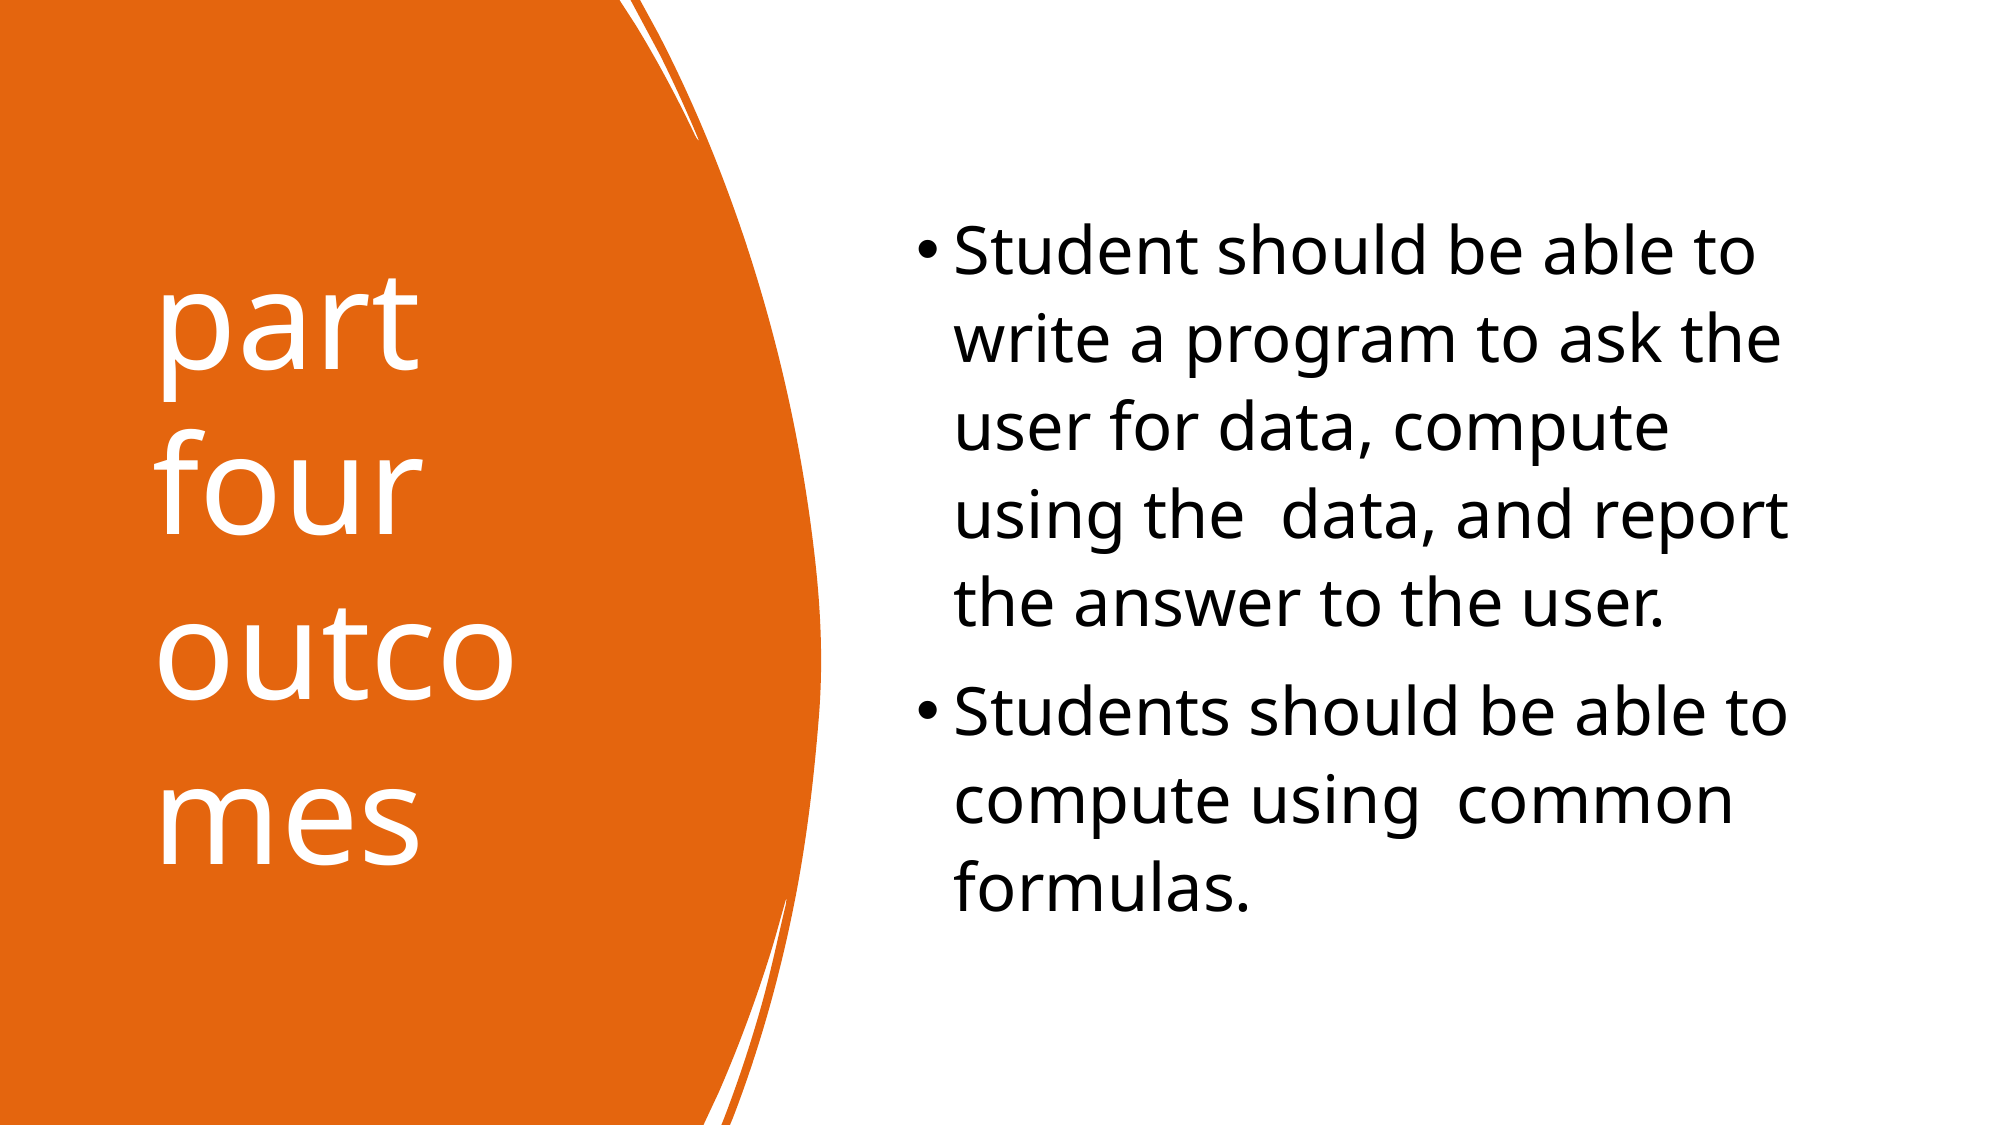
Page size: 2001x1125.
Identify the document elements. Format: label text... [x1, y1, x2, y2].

text_box [621, 0, 692, 126]
text_box [0, 0, 822, 1125]
list Student should be able to write a program to ask the user for data, compute using the data, and report the answer to the user. Students should be able to compute using common formulas. [901, 105, 1862, 1020]
text_box [641, 0, 2000, 1125]
title part four outcomes [138, 105, 660, 1020]
